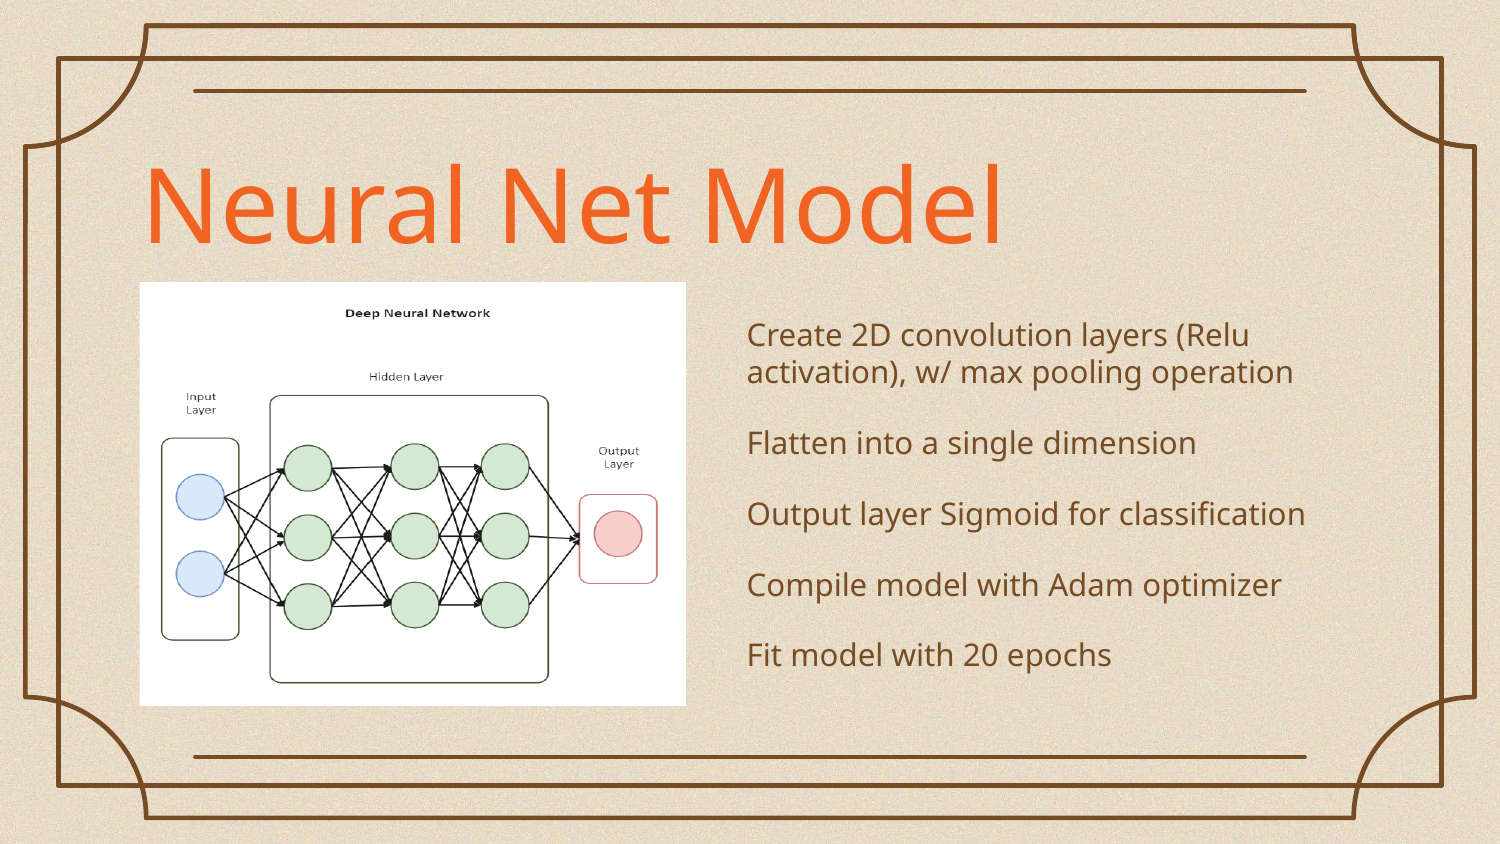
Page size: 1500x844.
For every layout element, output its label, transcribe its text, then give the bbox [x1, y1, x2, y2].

picture [0, 0, 1500, 844]
title Neural Net Model [126, 141, 1310, 263]
subtitle Create 2D convolution layers (Relu activation), w/ max pooling operation Flatten into a single dimension Output layer Sigmoid for classification Compile model with Adam optimizer Fit model with 20 epochs [731, 289, 1356, 699]
